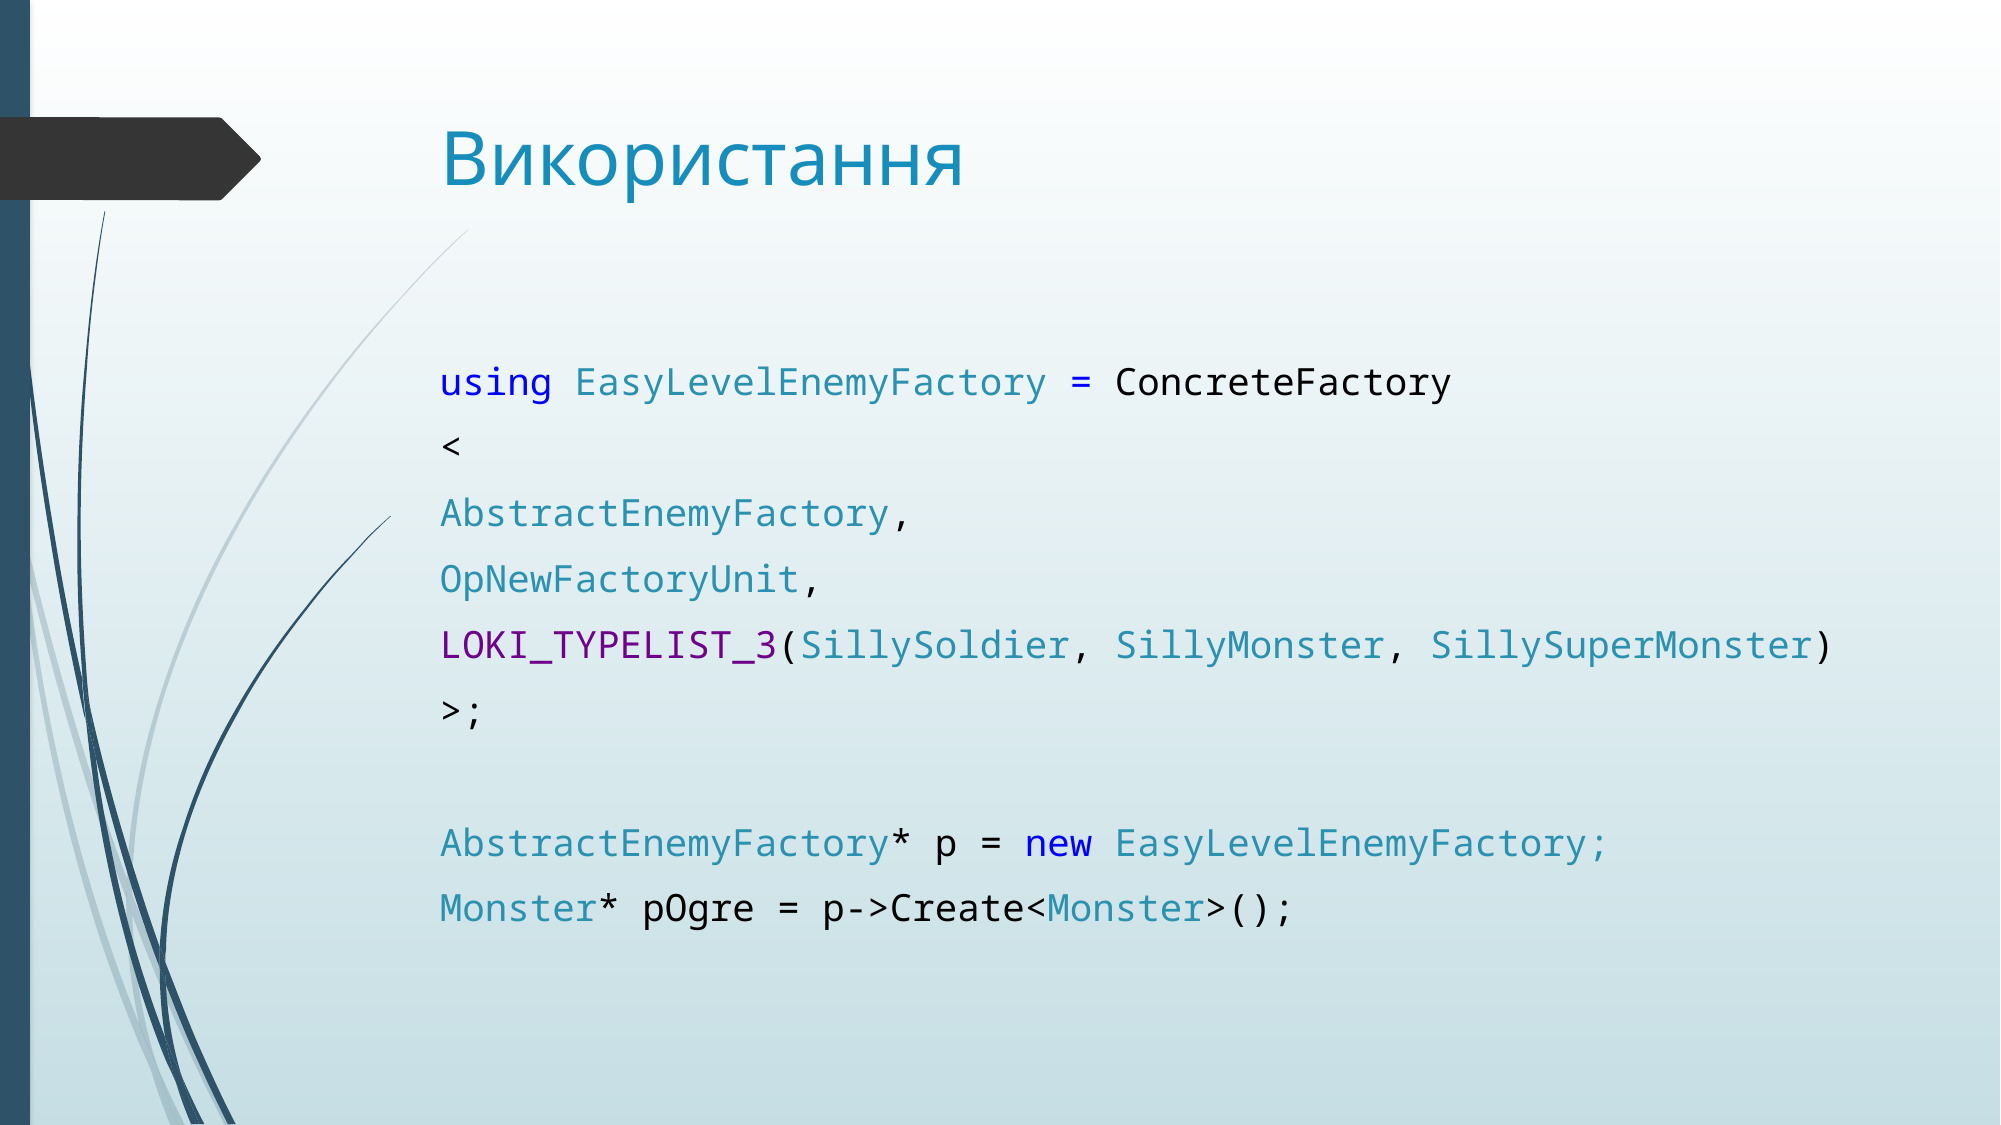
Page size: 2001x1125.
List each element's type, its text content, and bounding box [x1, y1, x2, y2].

title Використання [425, 102, 1888, 313]
list using EasyLevelEnemyFactory = ConcreteFactory < AbstractEnemyFactory, OpNewFactoryUnit, LOKI_TYPELIST_3(SillySoldier, SillyMonster, SillySuperMonster) >; AbstractEnemyFactory* p = new EasyLevelEnemyFactory; Monster* pOgre = p->Create<Monster>(); [424, 350, 1888, 970]
